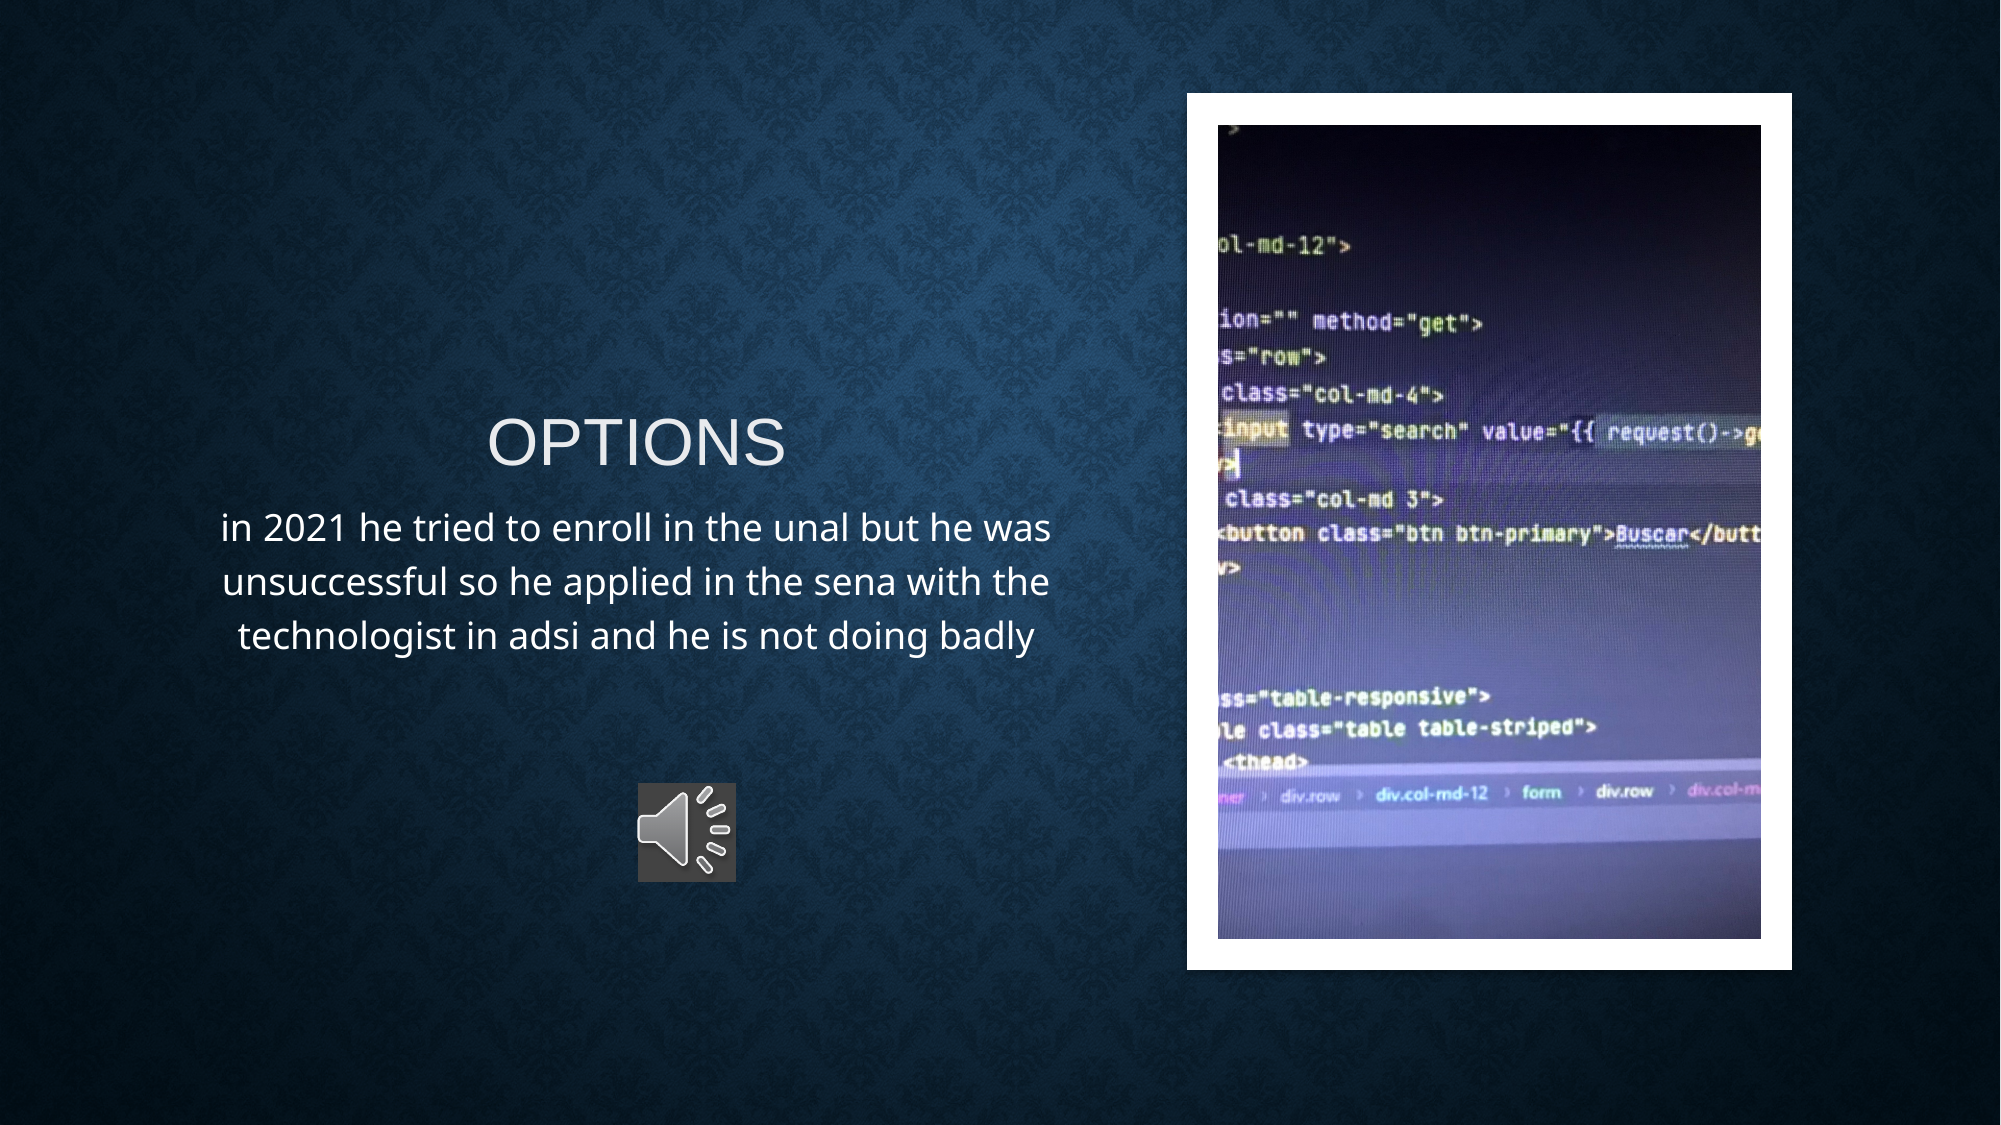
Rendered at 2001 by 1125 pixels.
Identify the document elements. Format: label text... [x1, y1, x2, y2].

title options [150, 99, 1124, 487]
picture [1217, 123, 1762, 940]
list in 2021 he tried to enroll in the unal but he was unsuccessful so he applied in the sena with the technologist in adsi and he is not doing badly [149, 487, 1124, 950]
picture [636, 781, 738, 883]
